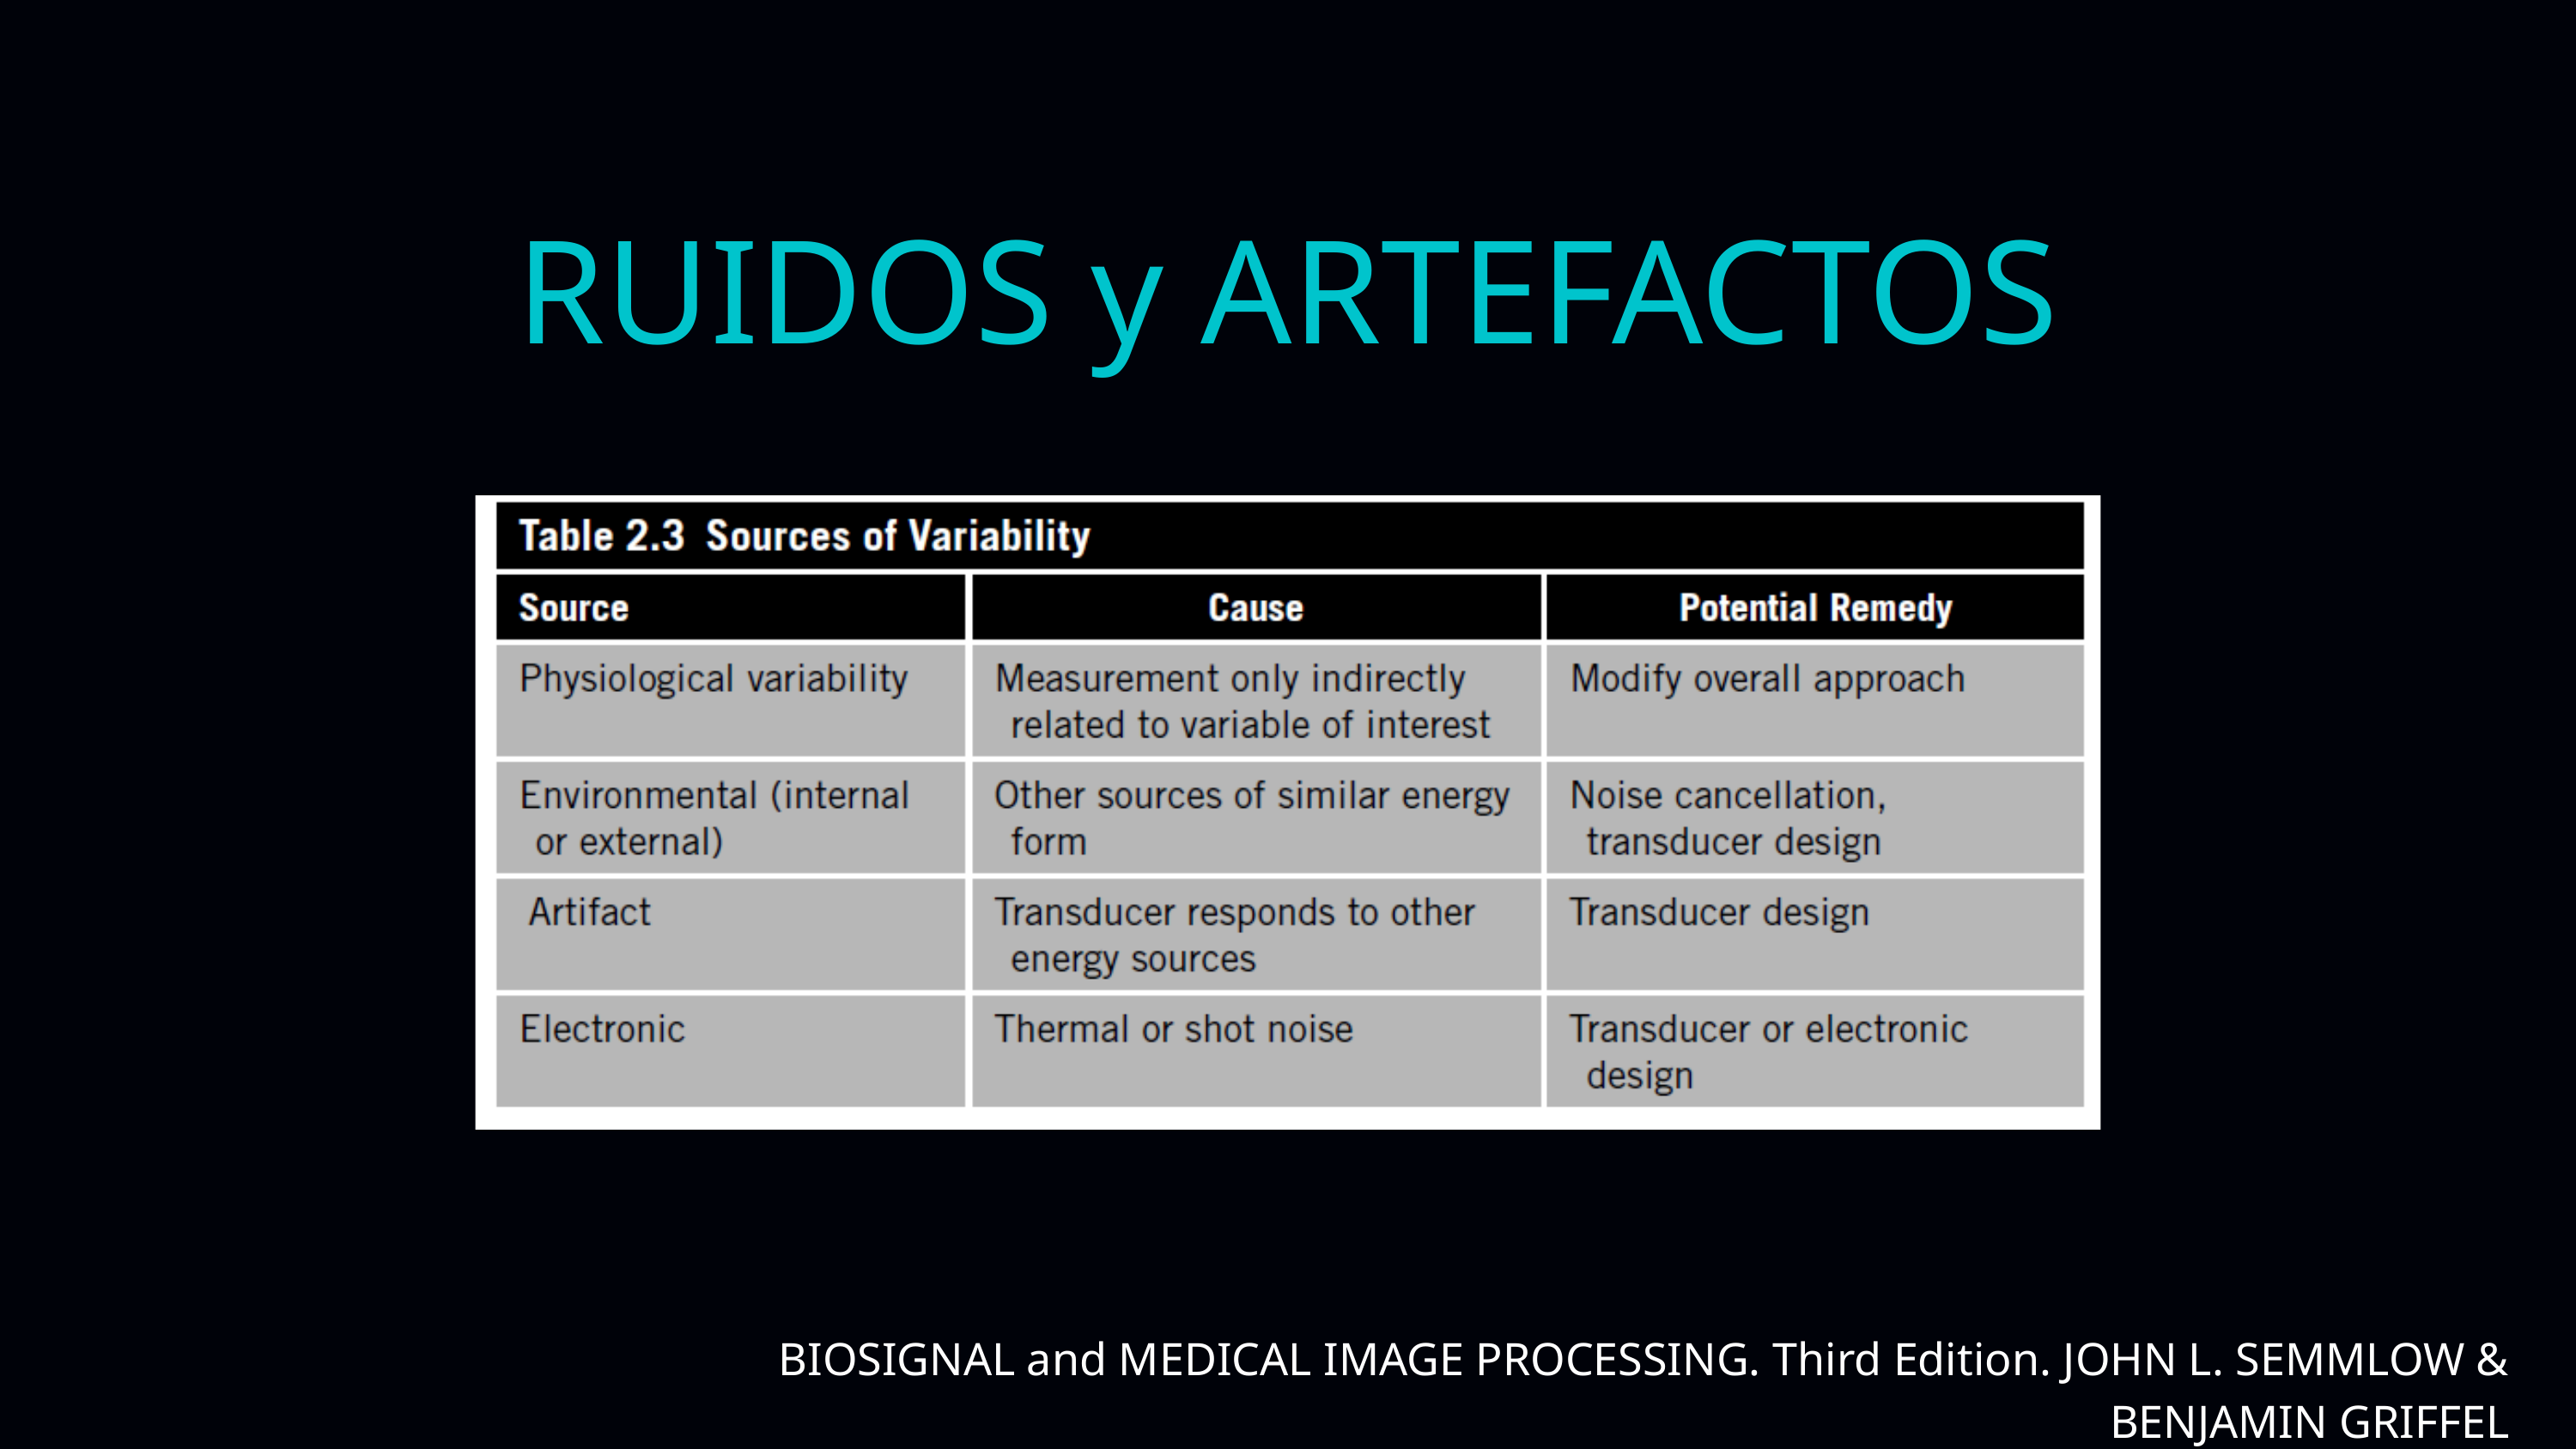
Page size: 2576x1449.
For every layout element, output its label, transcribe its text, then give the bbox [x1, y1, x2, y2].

text_box [475, 495, 2101, 1130]
text_box RUIDOS y ARTEFACTOS [295, 200, 2281, 373]
text_box BIOSIGNAL and MEDICAL IMAGE PROCESSING. Third Edition. JOHN L. SEMMLOW & BENJAMIN GRIFFEL [568, 1321, 2510, 1447]
